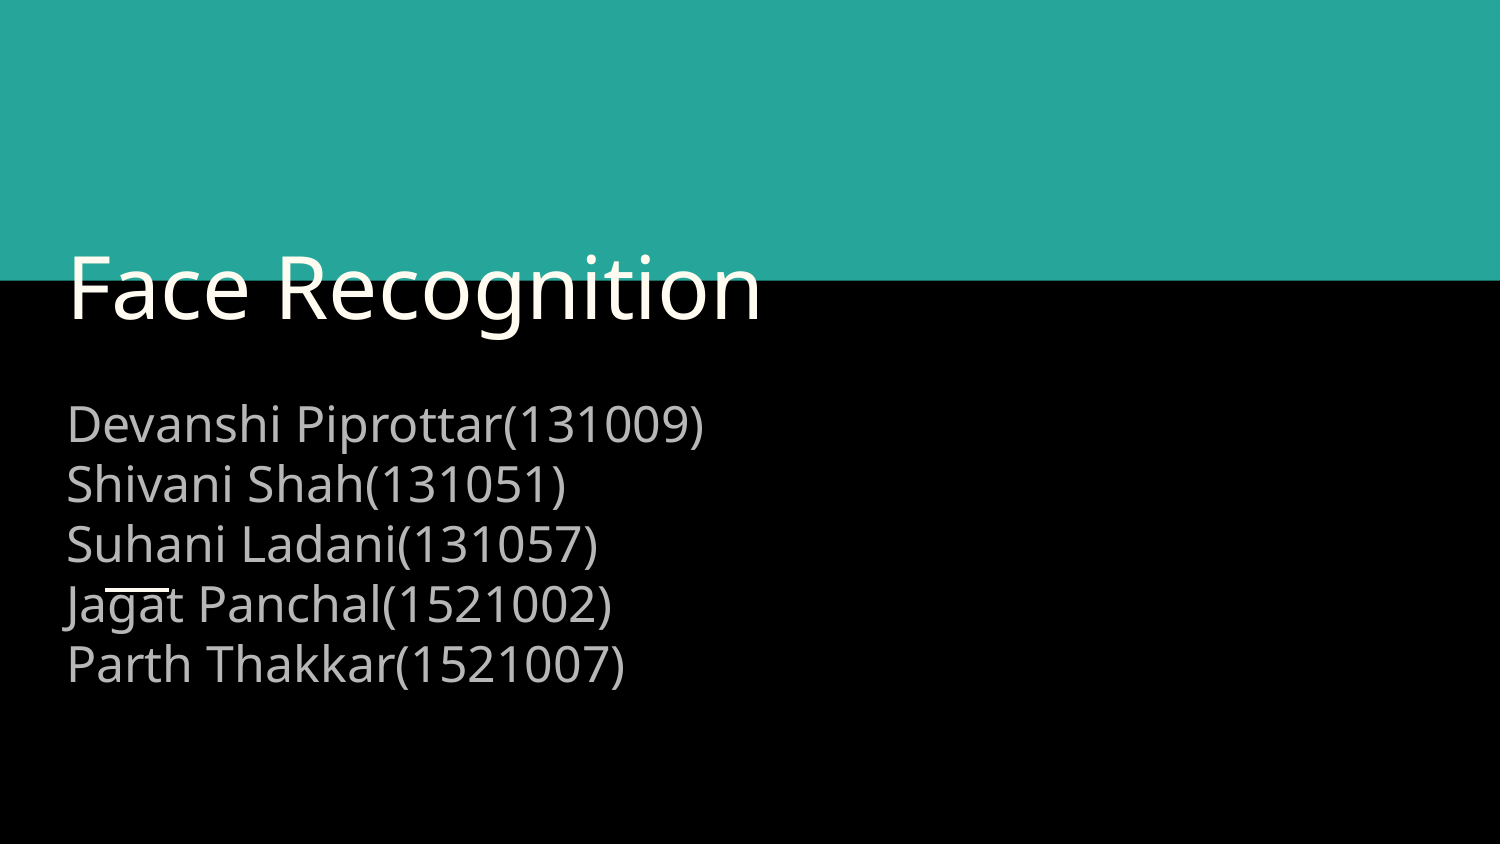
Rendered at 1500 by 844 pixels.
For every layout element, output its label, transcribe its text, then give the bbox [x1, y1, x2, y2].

title Face Recognition [51, 15, 1449, 352]
subtitle Devanshi Piprottar(131009) Shivani Shah(131051) Suhani Ladani(131057) Jagat Panchal(1521002) Parth Thakkar(1521007) [51, 377, 1449, 508]
